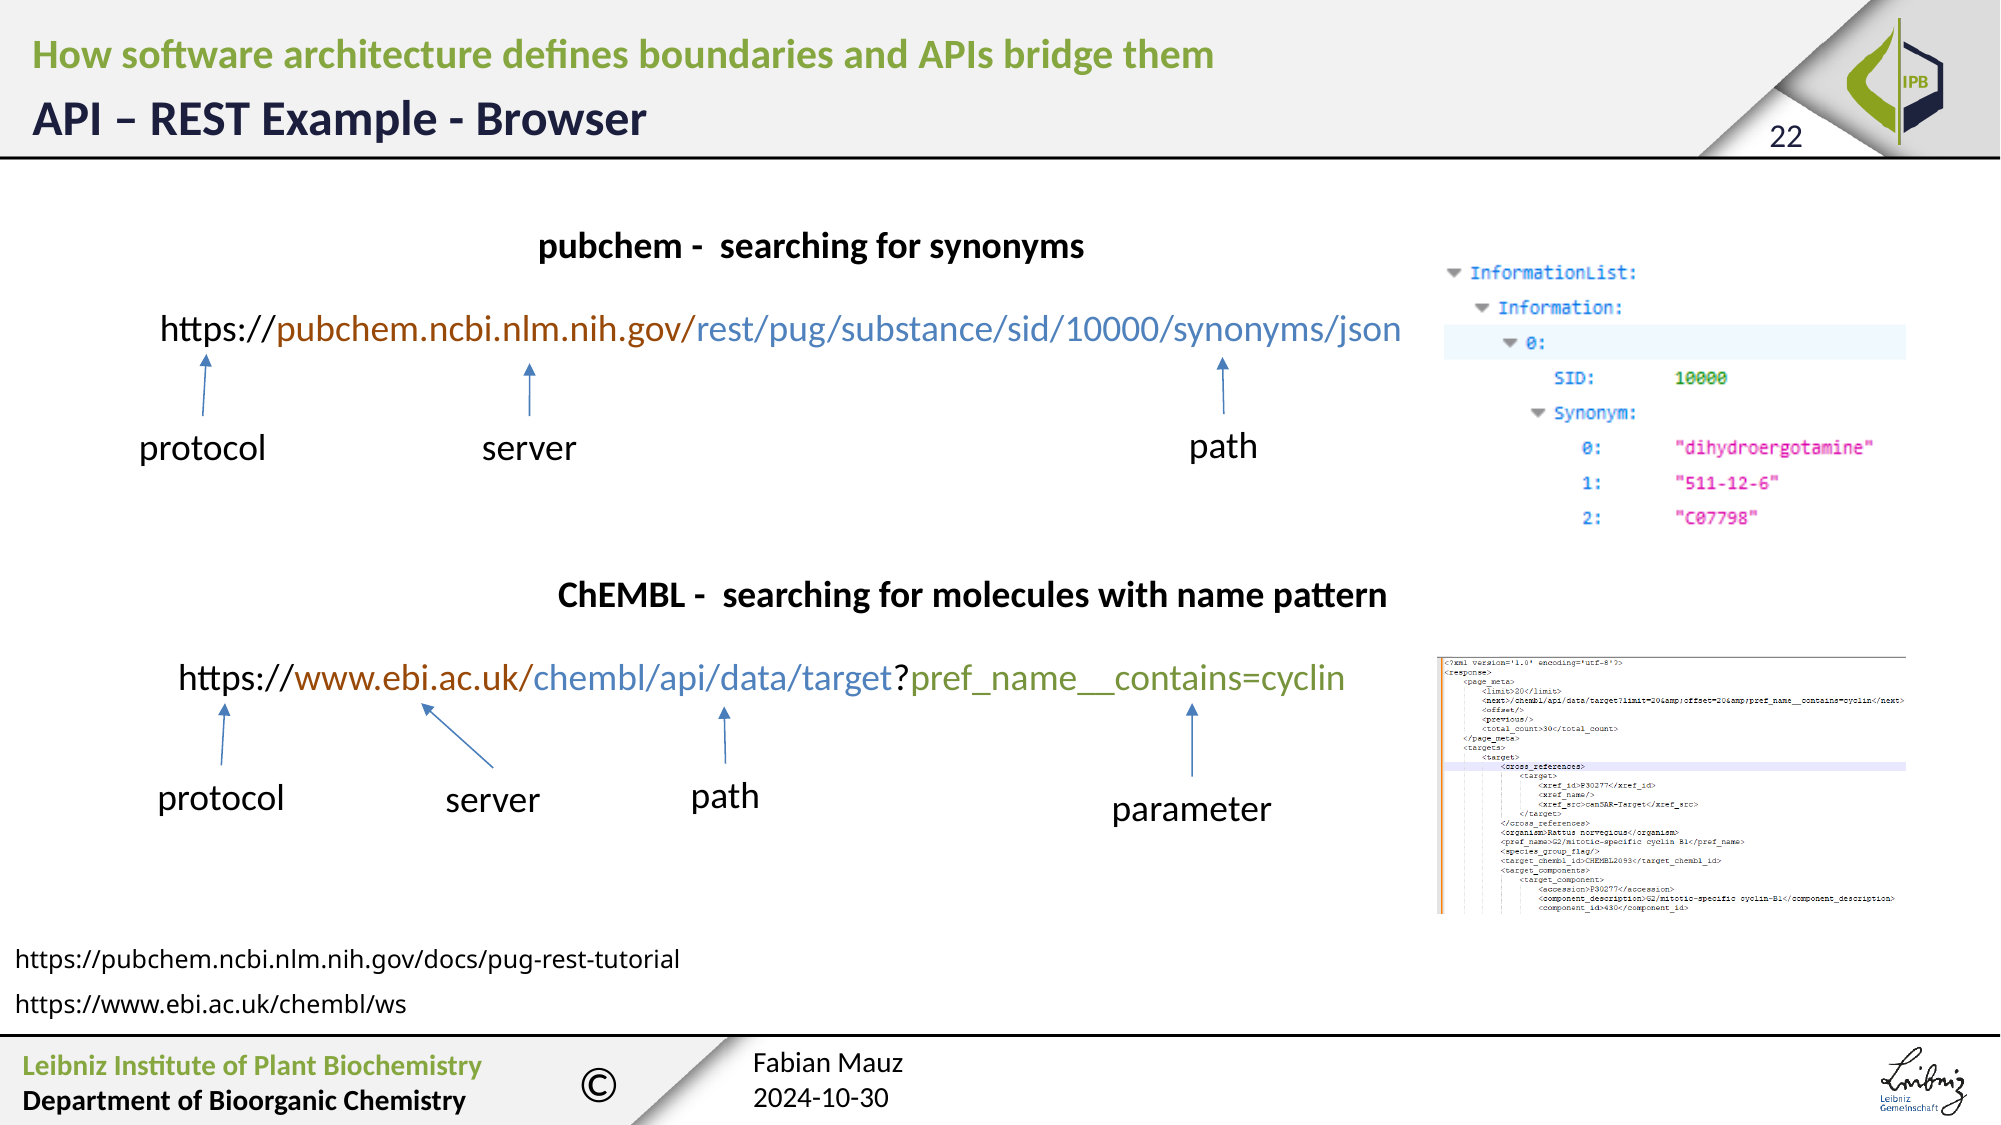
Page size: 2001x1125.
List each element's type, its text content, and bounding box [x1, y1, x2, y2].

text_box path [1174, 414, 1274, 474]
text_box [202, 353, 207, 417]
text_box protocol [142, 765, 301, 826]
text_box https://www.ebi.ac.uk/chembl/api/data/target?pref_name__contains=cyclin [163, 645, 1361, 706]
text_box path [675, 763, 776, 824]
text_box https://pubchem.ncbi.nlm.nih.gov/rest/pug/substance/sid/10000/synonyms/json [144, 296, 1418, 357]
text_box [221, 702, 226, 766]
list API – REST Example - Browser [17, 79, 1223, 149]
text_box https://www.ebi.ac.uk/chembl/ws [0, 980, 2000, 1026]
picture [0, 0, 2001, 1125]
text_box pubchem - searching for synonyms [523, 213, 1101, 273]
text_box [420, 702, 494, 769]
text_box https://pubchem.ncbi.nlm.nih.gov/docs/pug-rest-tutorial [0, 935, 2000, 980]
text_box server [430, 767, 556, 828]
text_box parameter [1096, 776, 1288, 837]
list How software architecture defines boundaries and APIs bridge them [17, 19, 1260, 79]
text_box server [467, 416, 592, 476]
text_box protocol [124, 416, 282, 476]
text_box ChEMBL - searching for molecules with name pattern [543, 562, 1404, 623]
